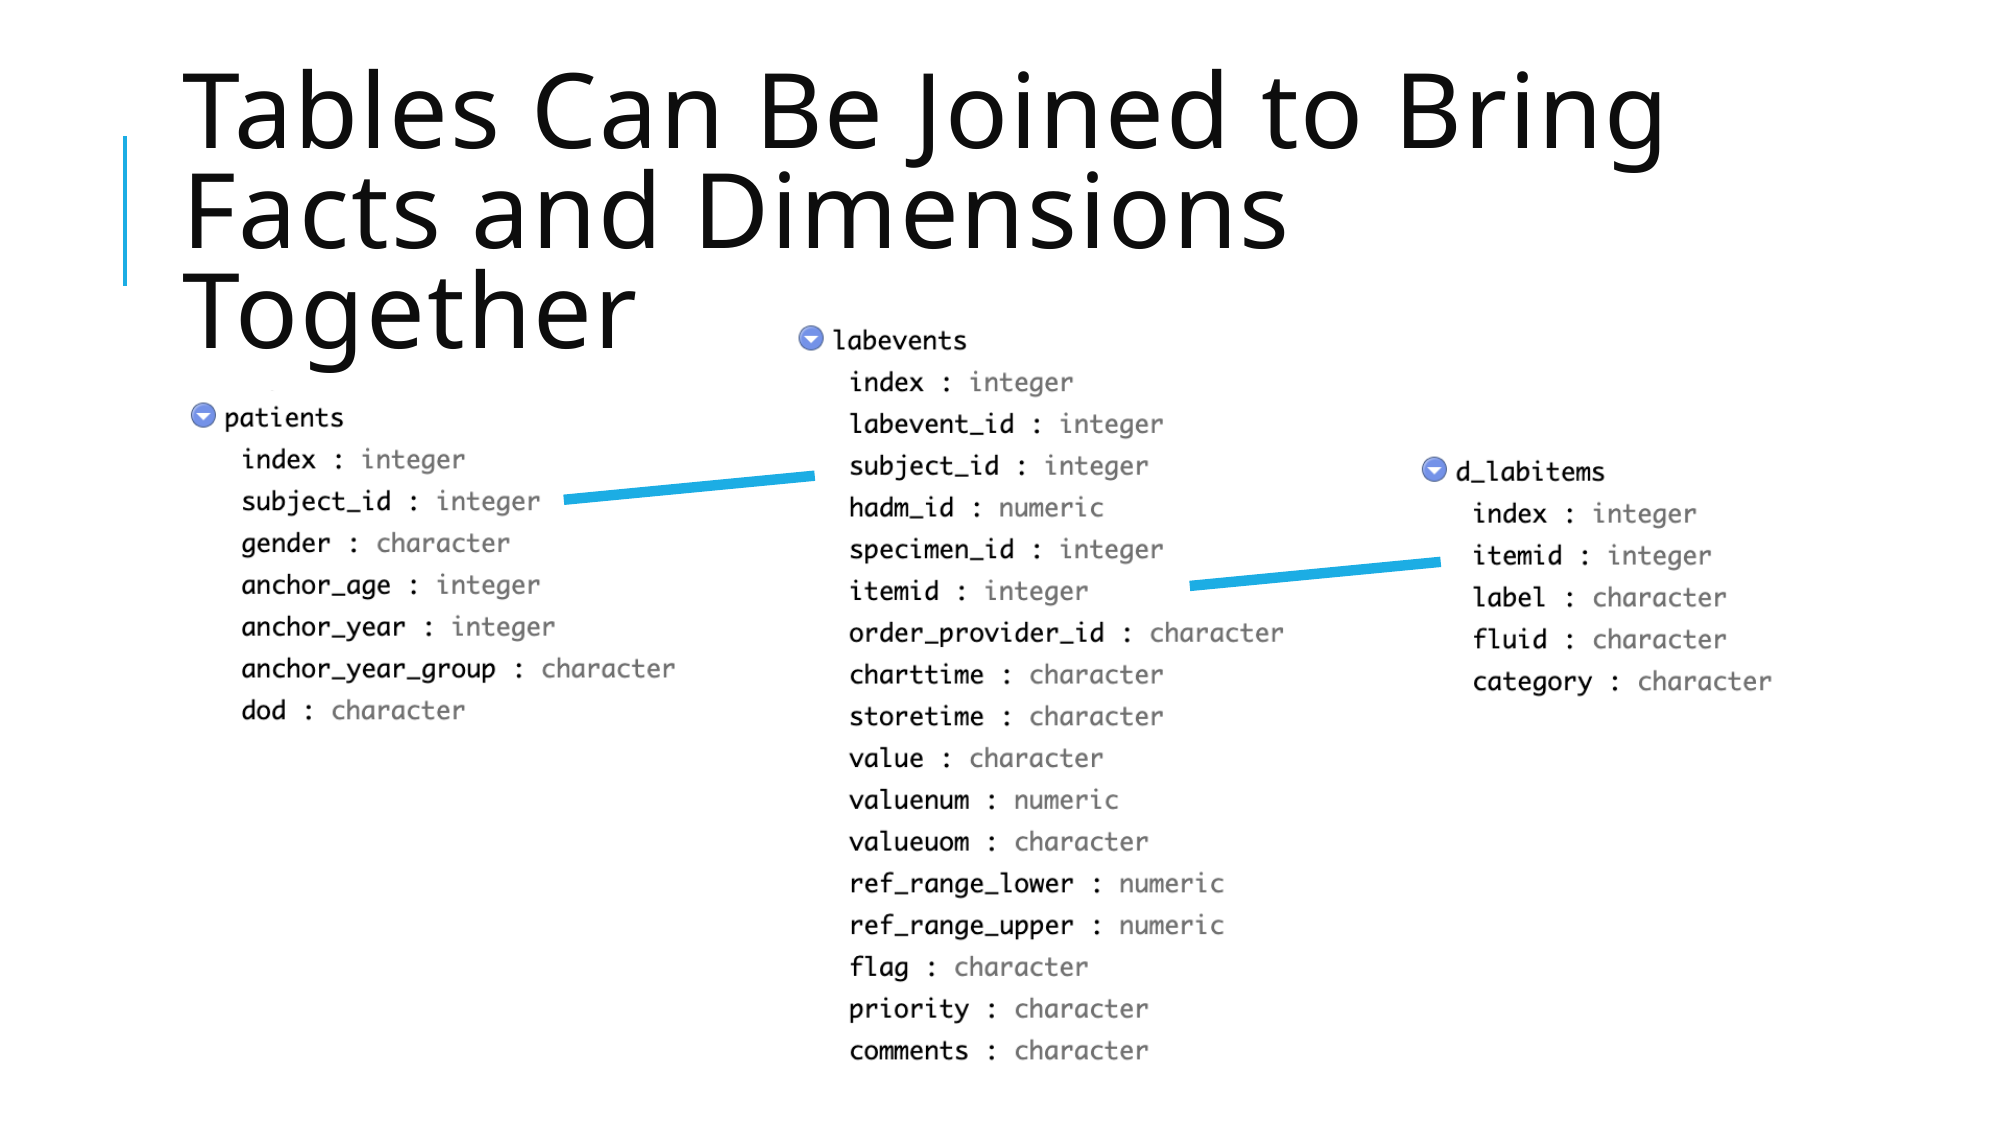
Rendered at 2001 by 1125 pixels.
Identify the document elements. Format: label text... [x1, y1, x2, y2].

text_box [563, 475, 815, 500]
picture [1401, 442, 1969, 706]
picture [784, 315, 1352, 1073]
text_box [1189, 561, 1441, 587]
title Tables Can Be Joined to Bring Facts and Dimensions Together [168, 96, 1763, 342]
picture [167, 390, 735, 735]
